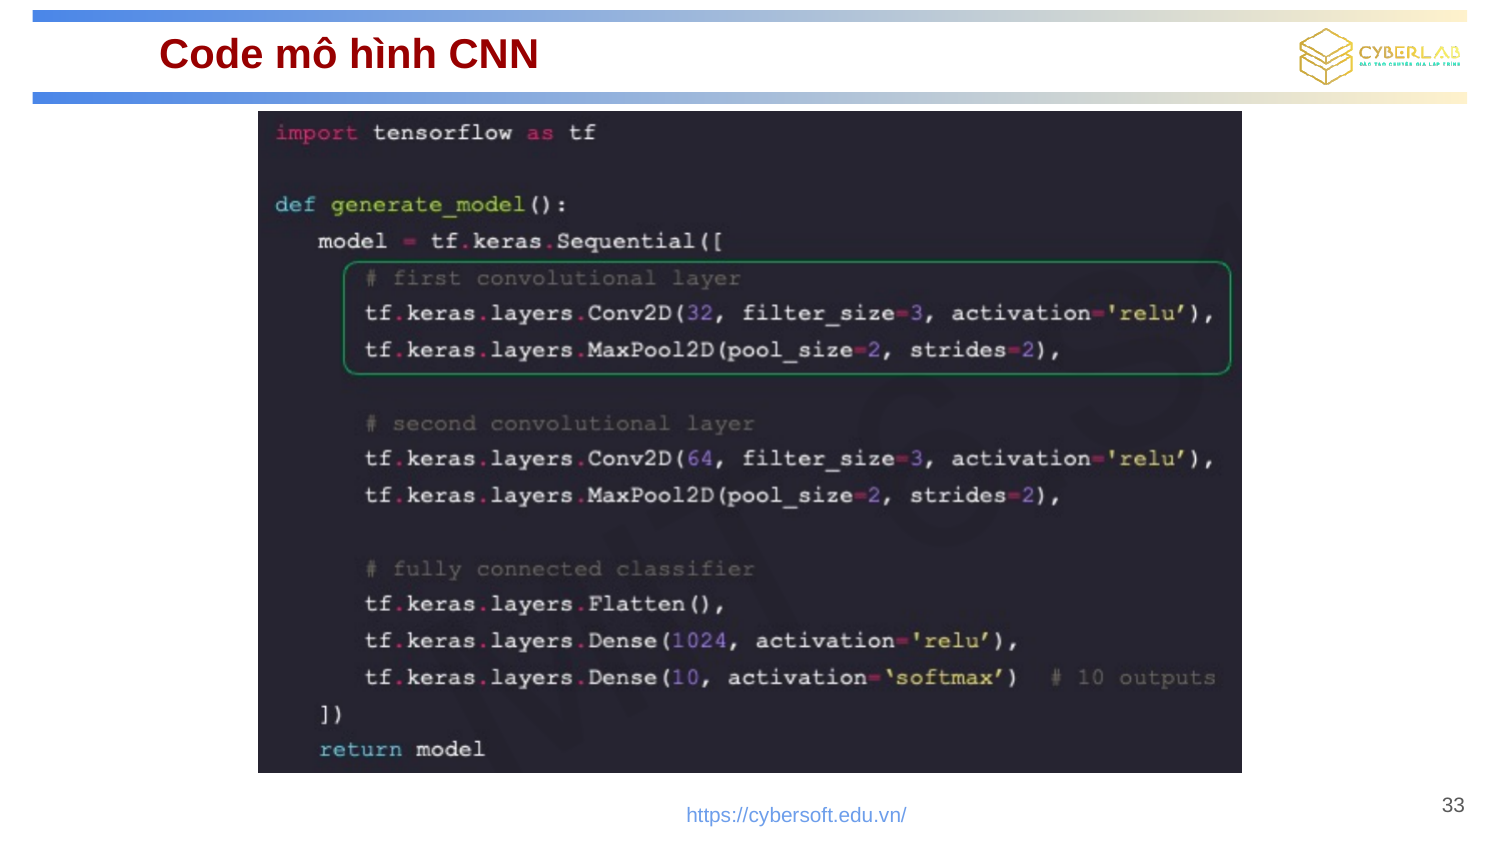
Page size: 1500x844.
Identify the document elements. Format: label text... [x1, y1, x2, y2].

slide_number 33 [1389, 782, 1480, 830]
title Code mô hình CNN [144, 12, 1449, 93]
picture [1449, 28, 1468, 85]
picture [258, 111, 1242, 773]
